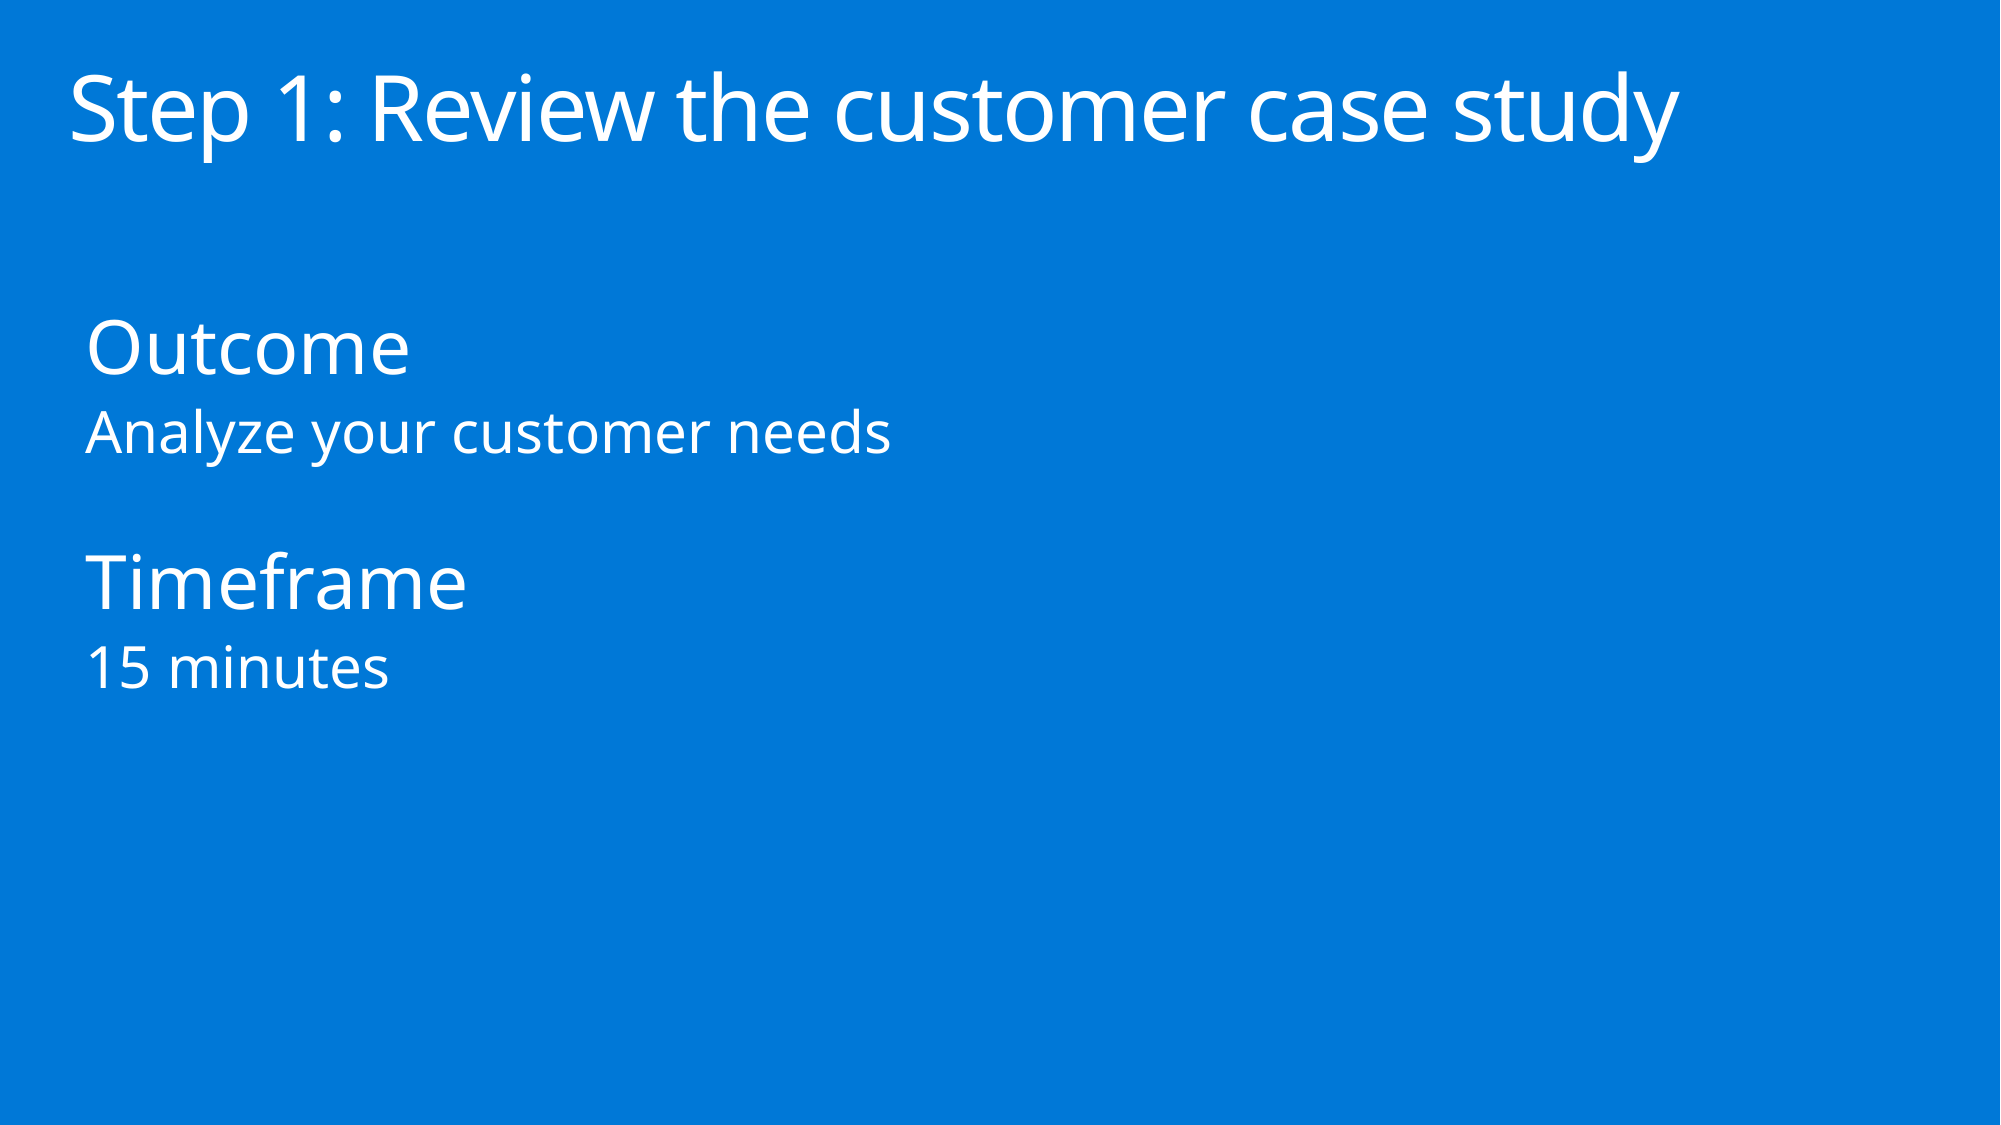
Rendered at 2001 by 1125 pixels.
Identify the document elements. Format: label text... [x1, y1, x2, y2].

text_box Outcome Analyze your customer needs Timeframe 15 minutes [55, 285, 1245, 726]
title Step 1: Review the customer case study [44, 47, 1957, 196]
